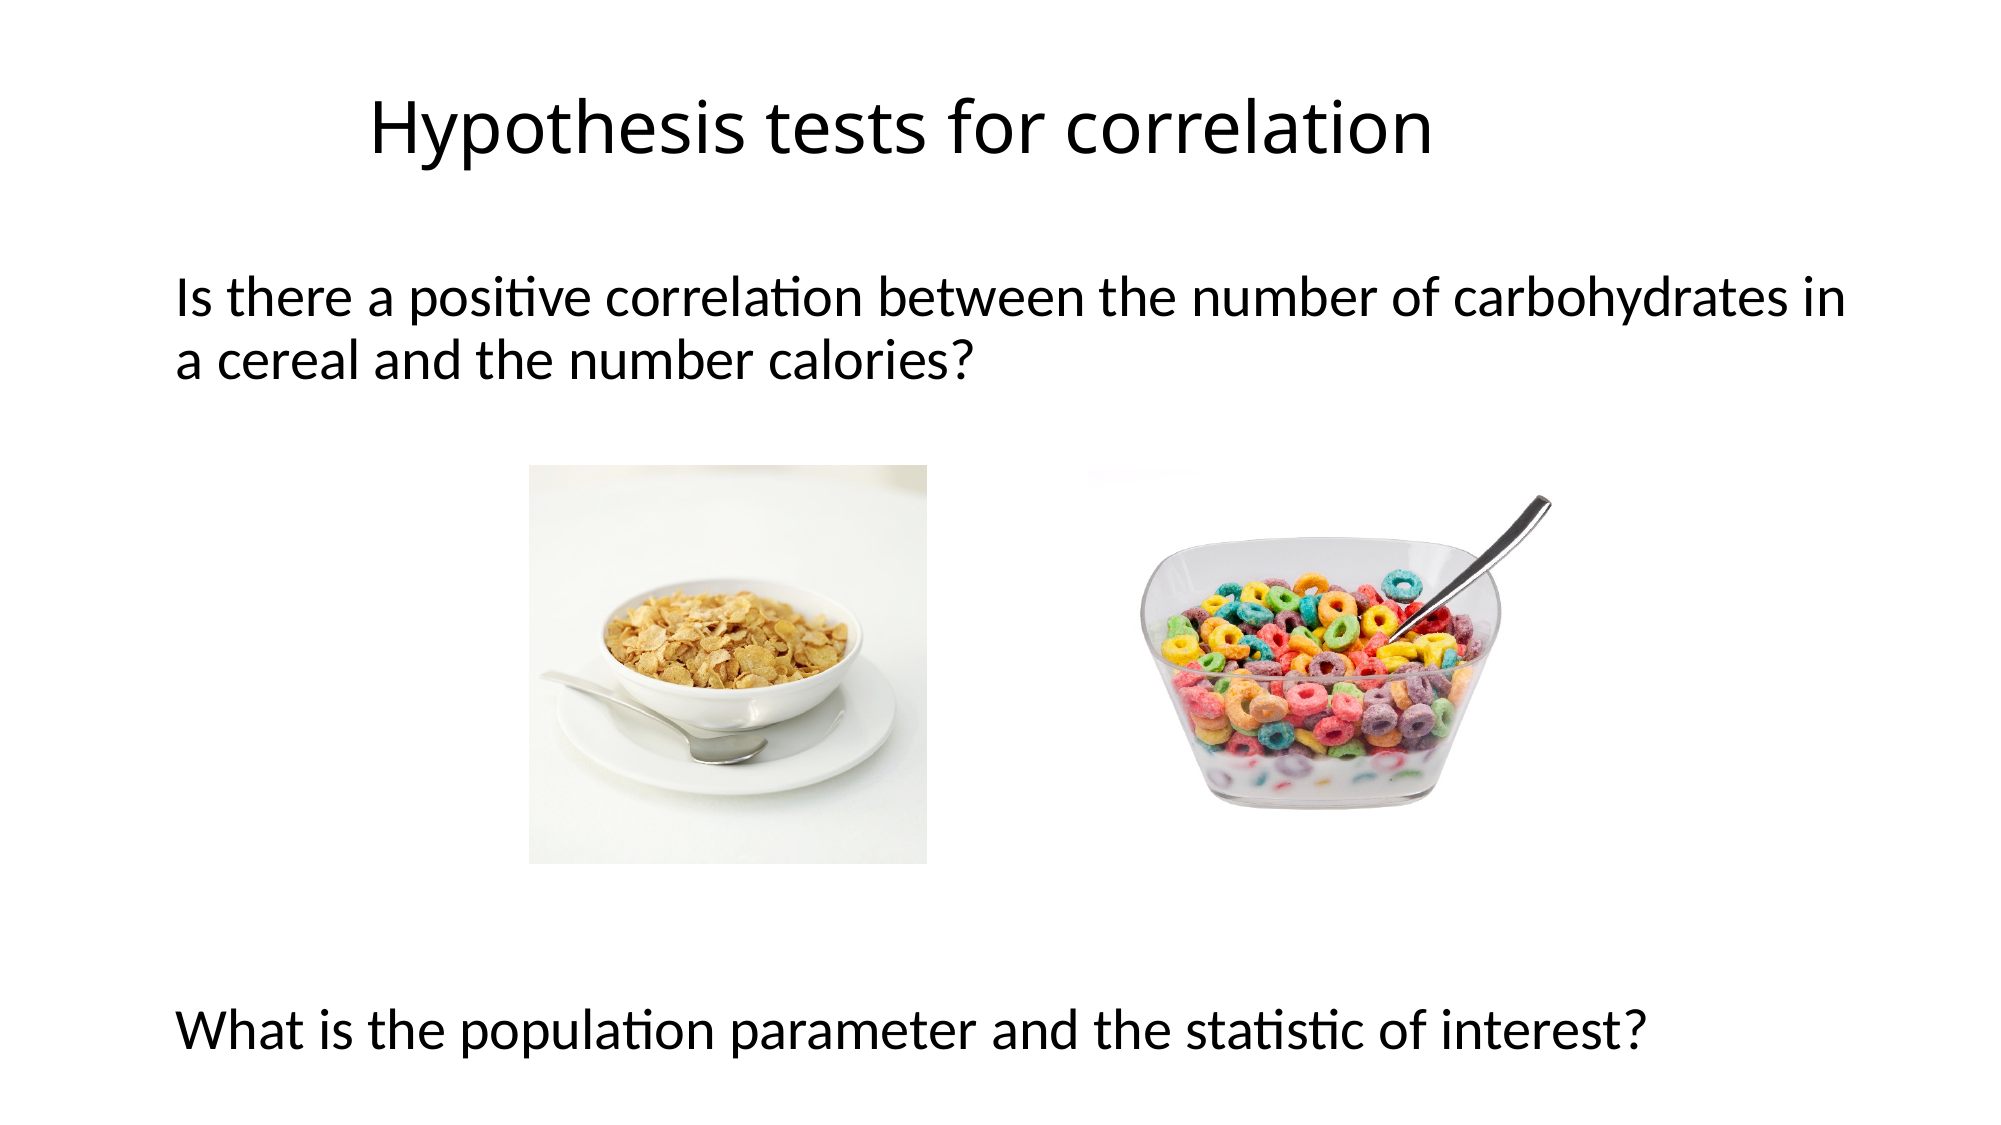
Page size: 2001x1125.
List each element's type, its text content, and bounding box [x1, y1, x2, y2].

title Hypothesis tests for correlation [353, 59, 1647, 202]
picture [1088, 470, 1558, 830]
list Is there a positive correlation between the number of carbohydrates in a cereal and the number calories? What is the population parameter and the statistic of interest? [160, 259, 1899, 1091]
picture [529, 465, 927, 864]
